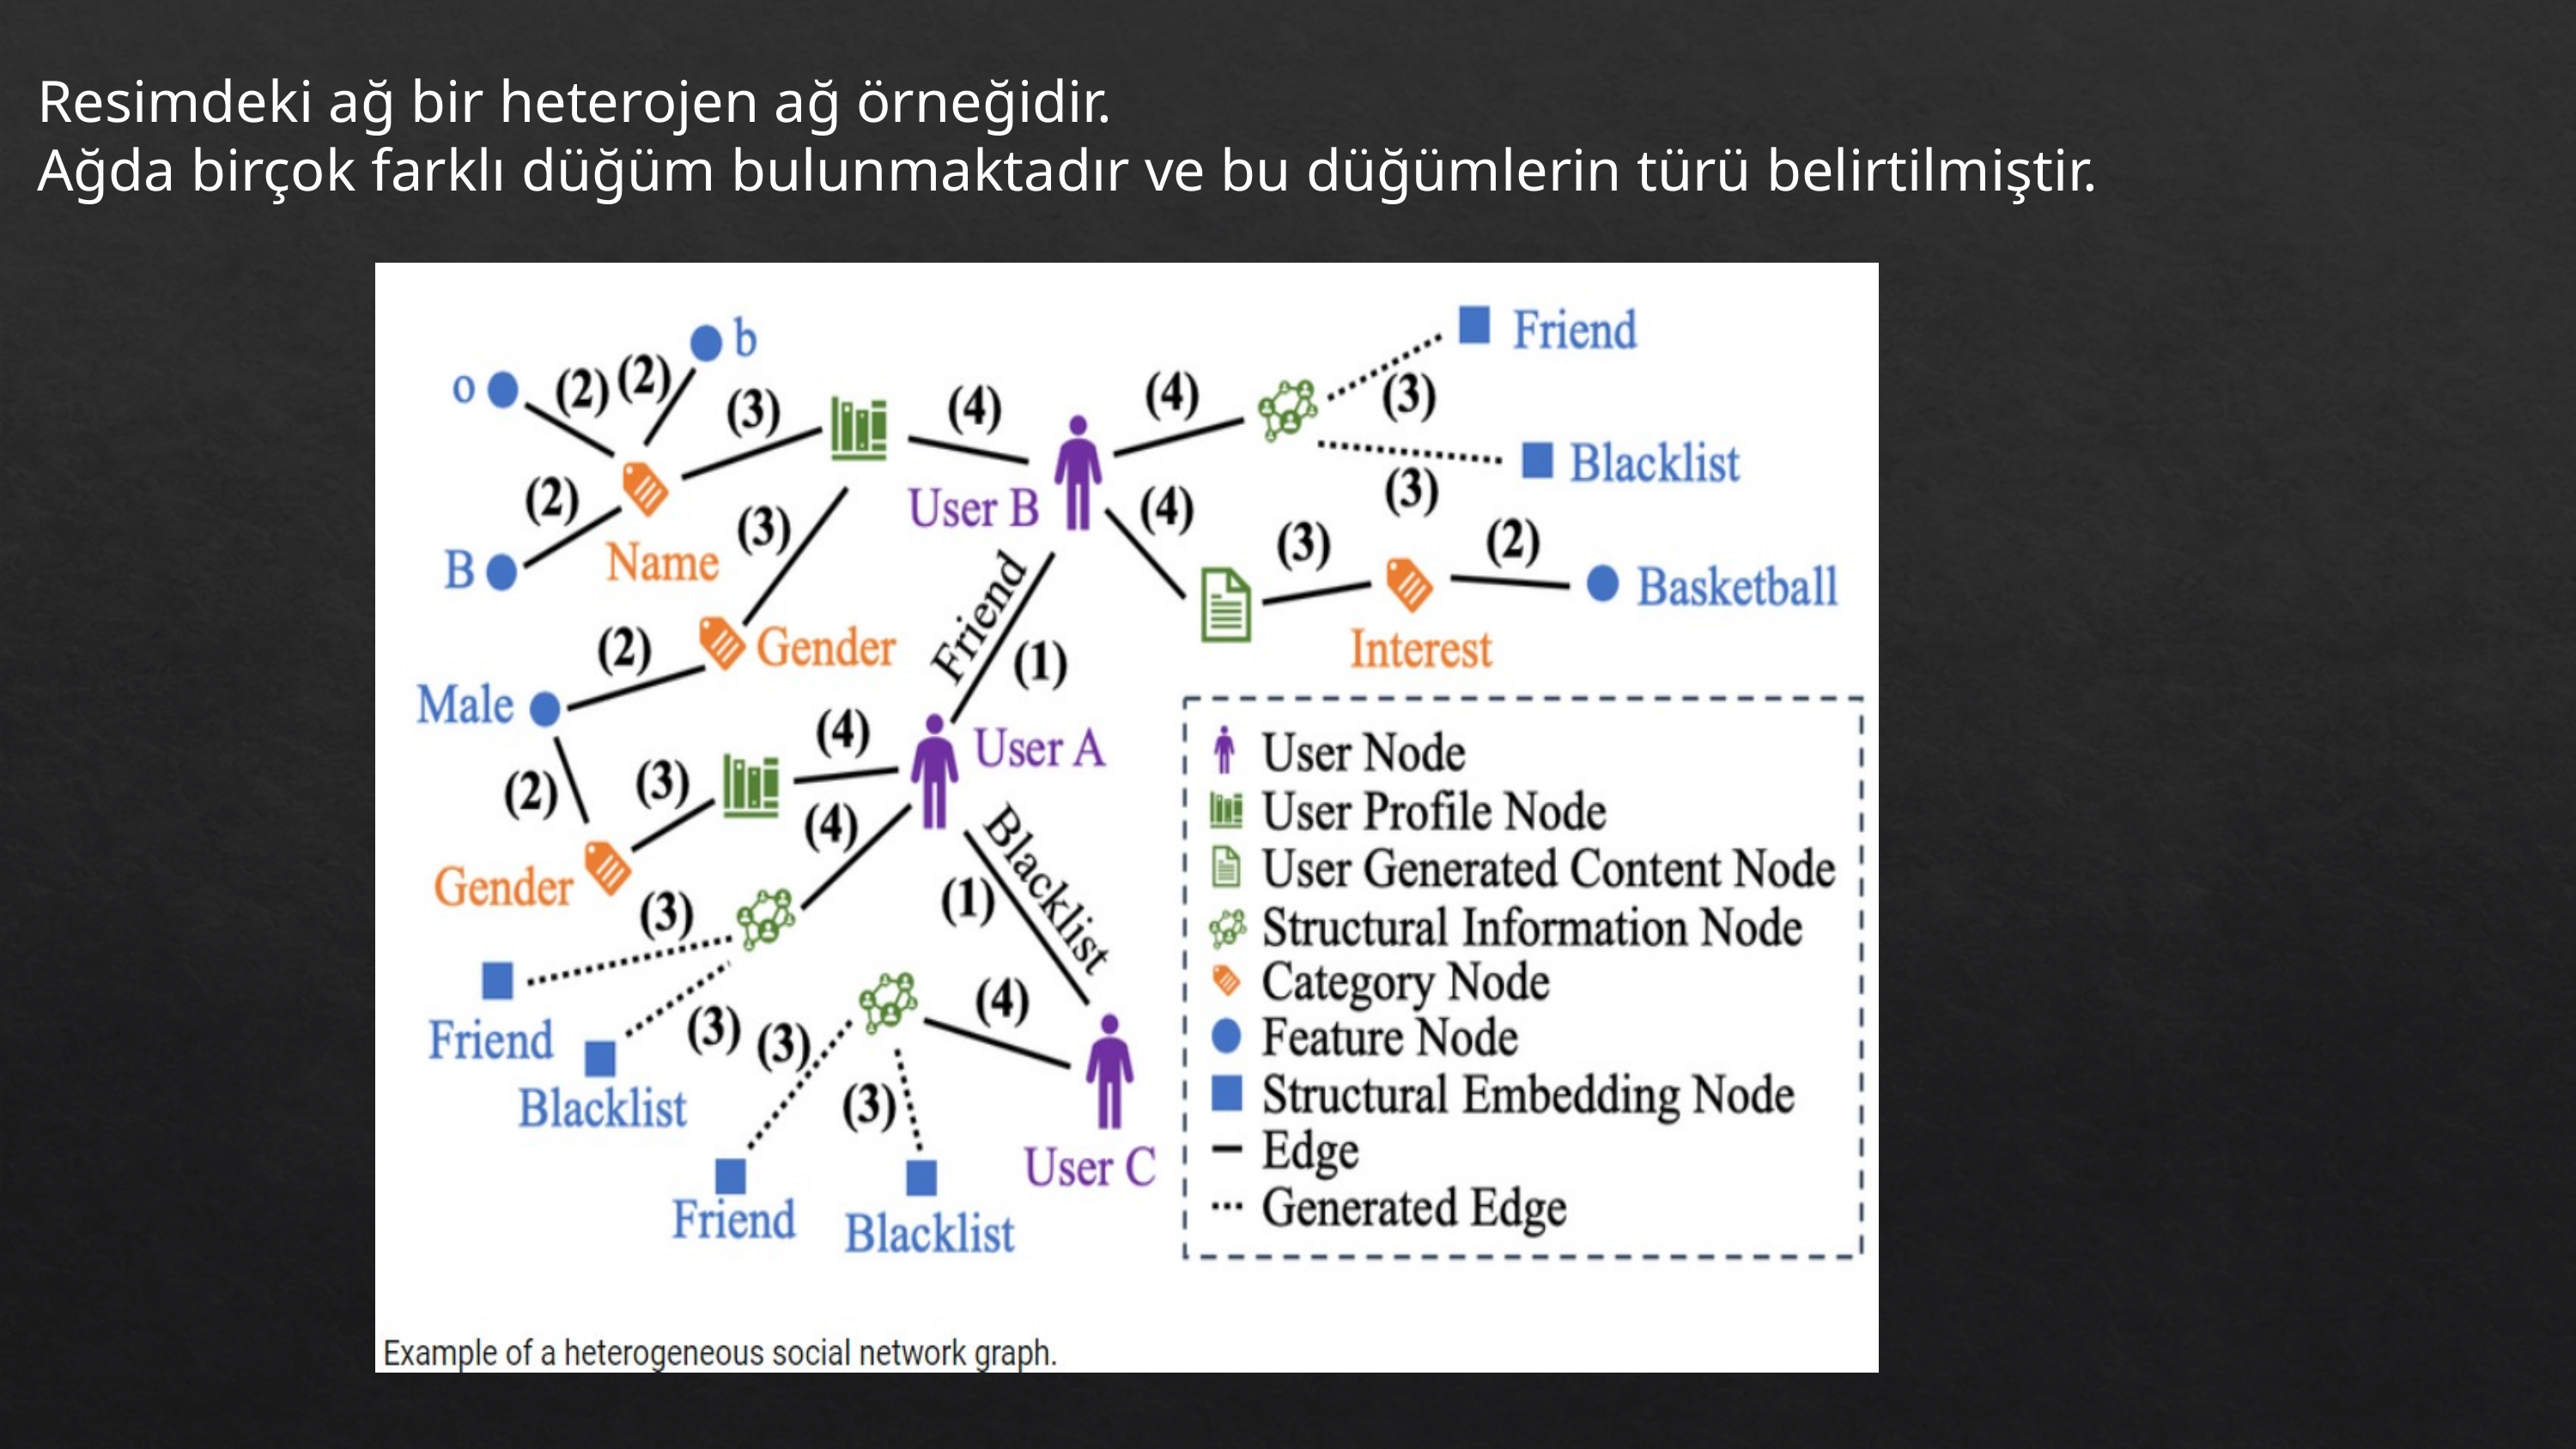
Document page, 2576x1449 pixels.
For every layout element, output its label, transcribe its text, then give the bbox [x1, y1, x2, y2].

text_box Resimdeki ağ bir heterojen ağ örneğidir. Ağda birçok farklı düğüm bulunmaktadır ve bu düğümlerin türü belirtilmiştir. [24, 58, 2383, 209]
picture [375, 262, 1879, 1373]
